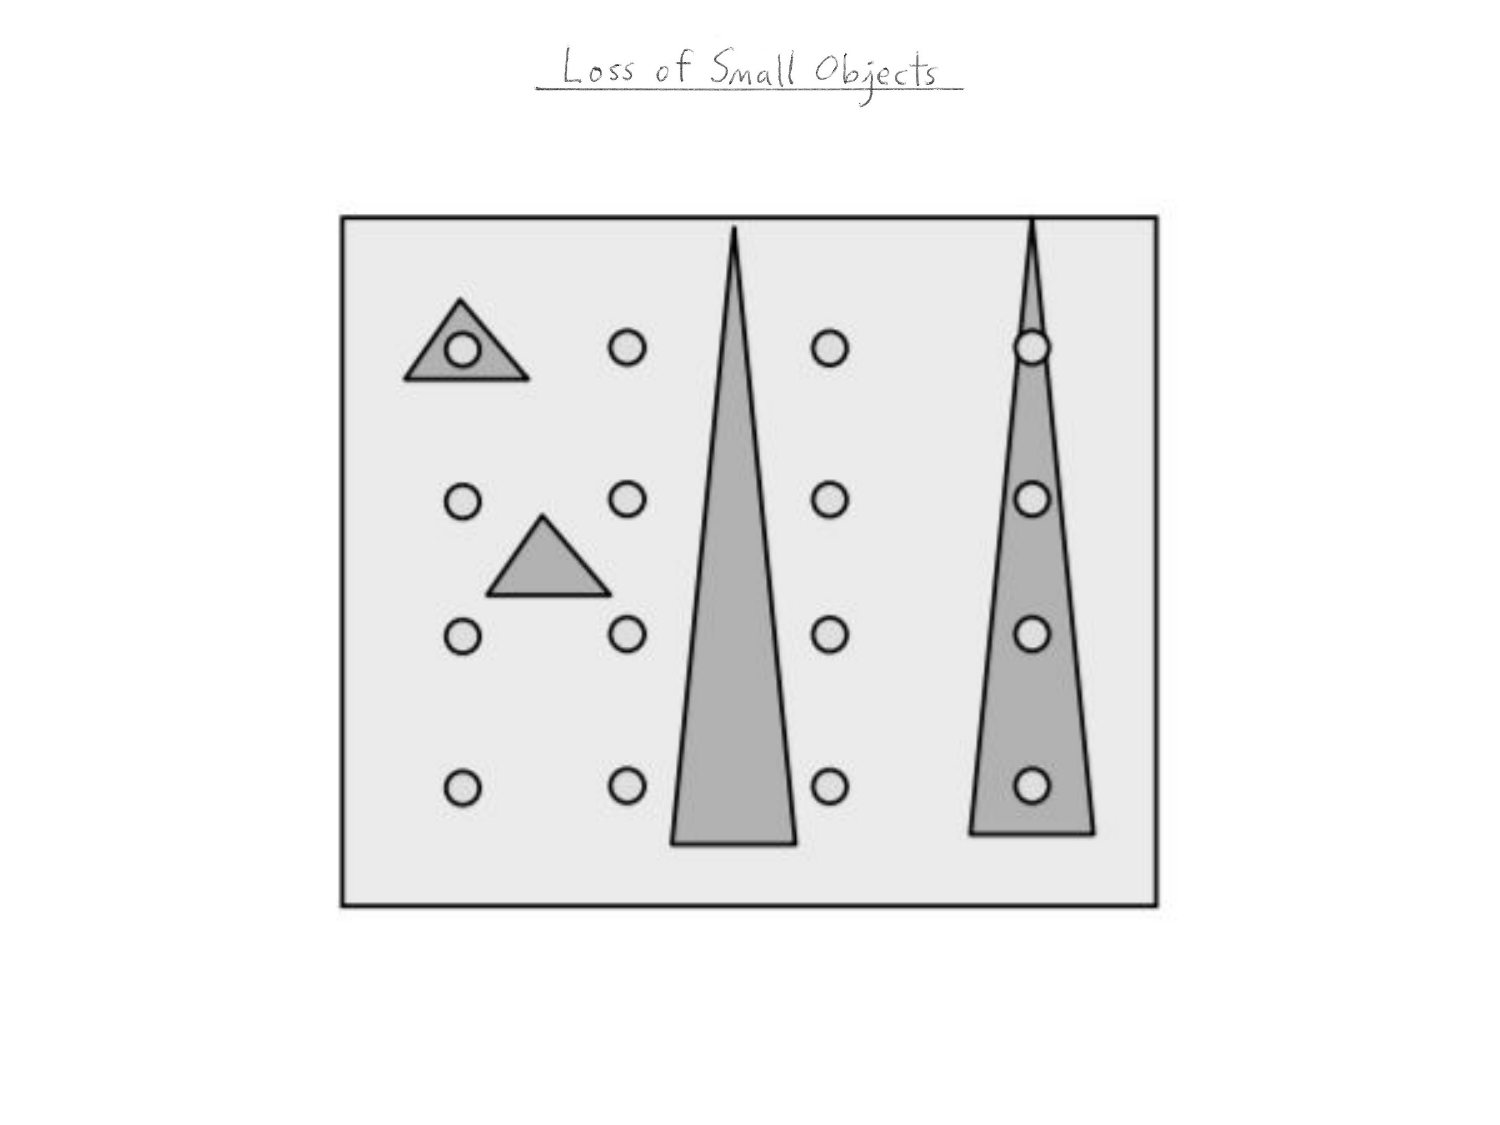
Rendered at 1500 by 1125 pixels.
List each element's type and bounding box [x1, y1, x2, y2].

picture [303, 194, 1196, 939]
picture [518, 29, 982, 120]
